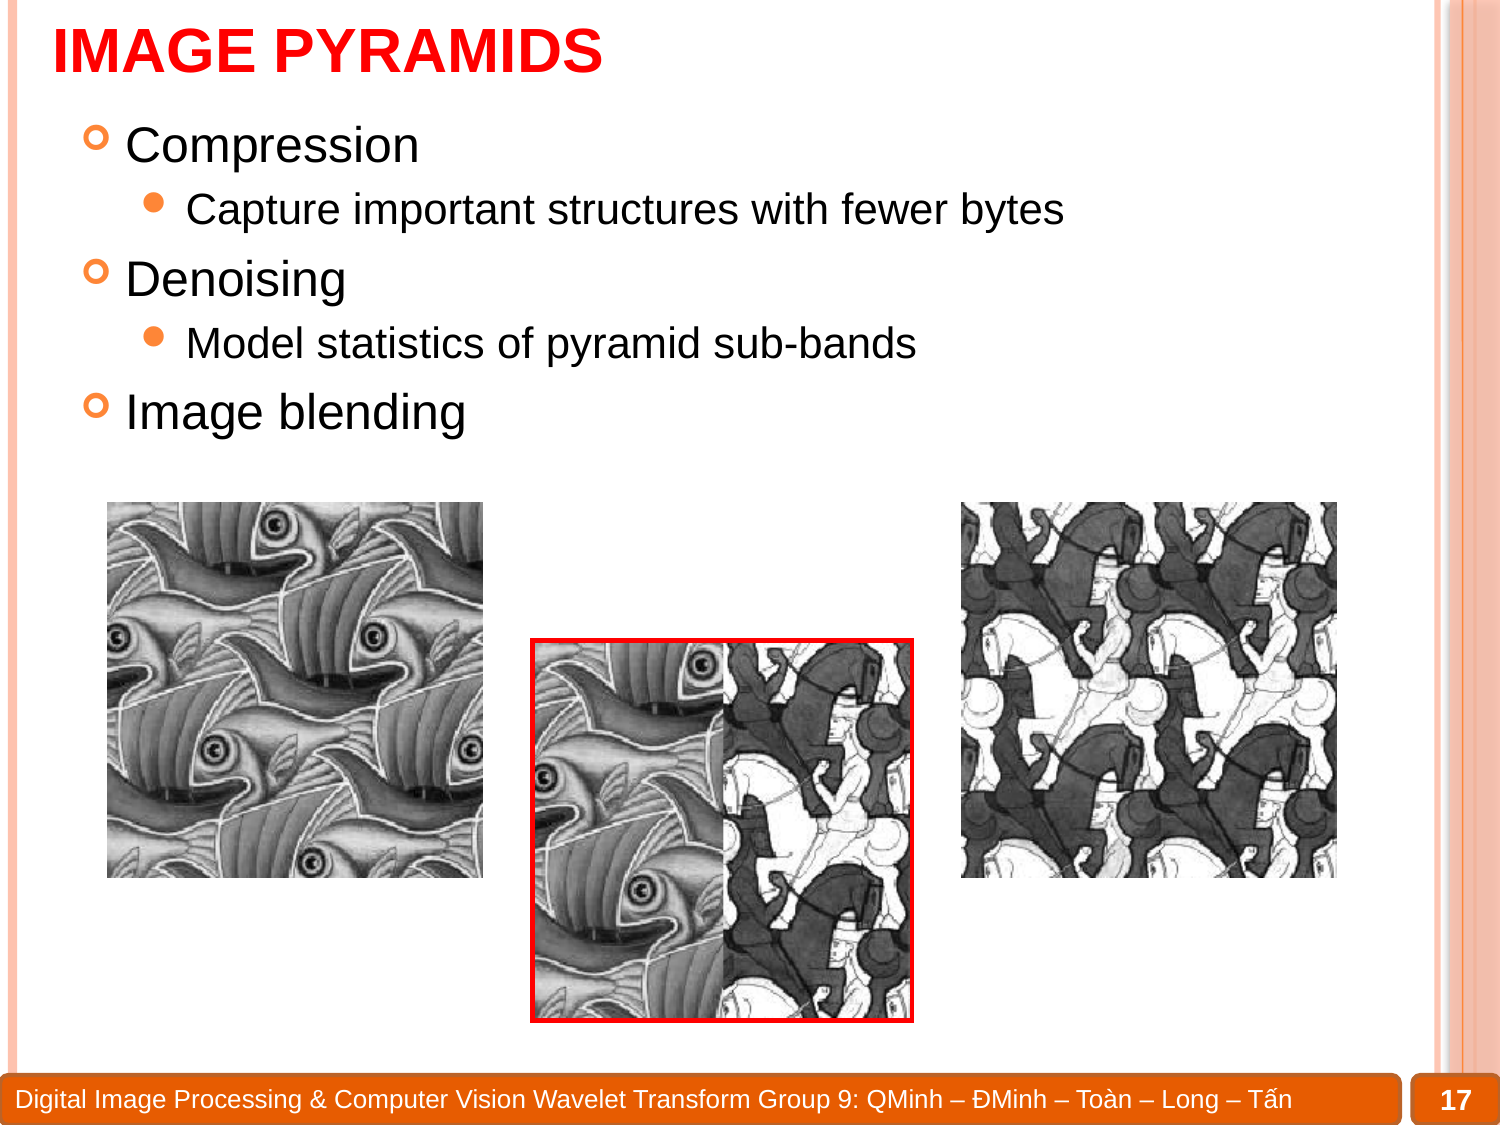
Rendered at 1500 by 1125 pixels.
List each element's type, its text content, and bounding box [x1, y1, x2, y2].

title Image Pyramids [37, 12, 1425, 93]
list Compression Capture important structures with fewer bytes Denoising Model statistics of pyramid sub-bands Image blending [65, 105, 1391, 1018]
picture [533, 642, 910, 1019]
picture [107, 502, 484, 879]
picture [960, 502, 1337, 879]
slide_number 17 [1412, 1074, 1500, 1123]
